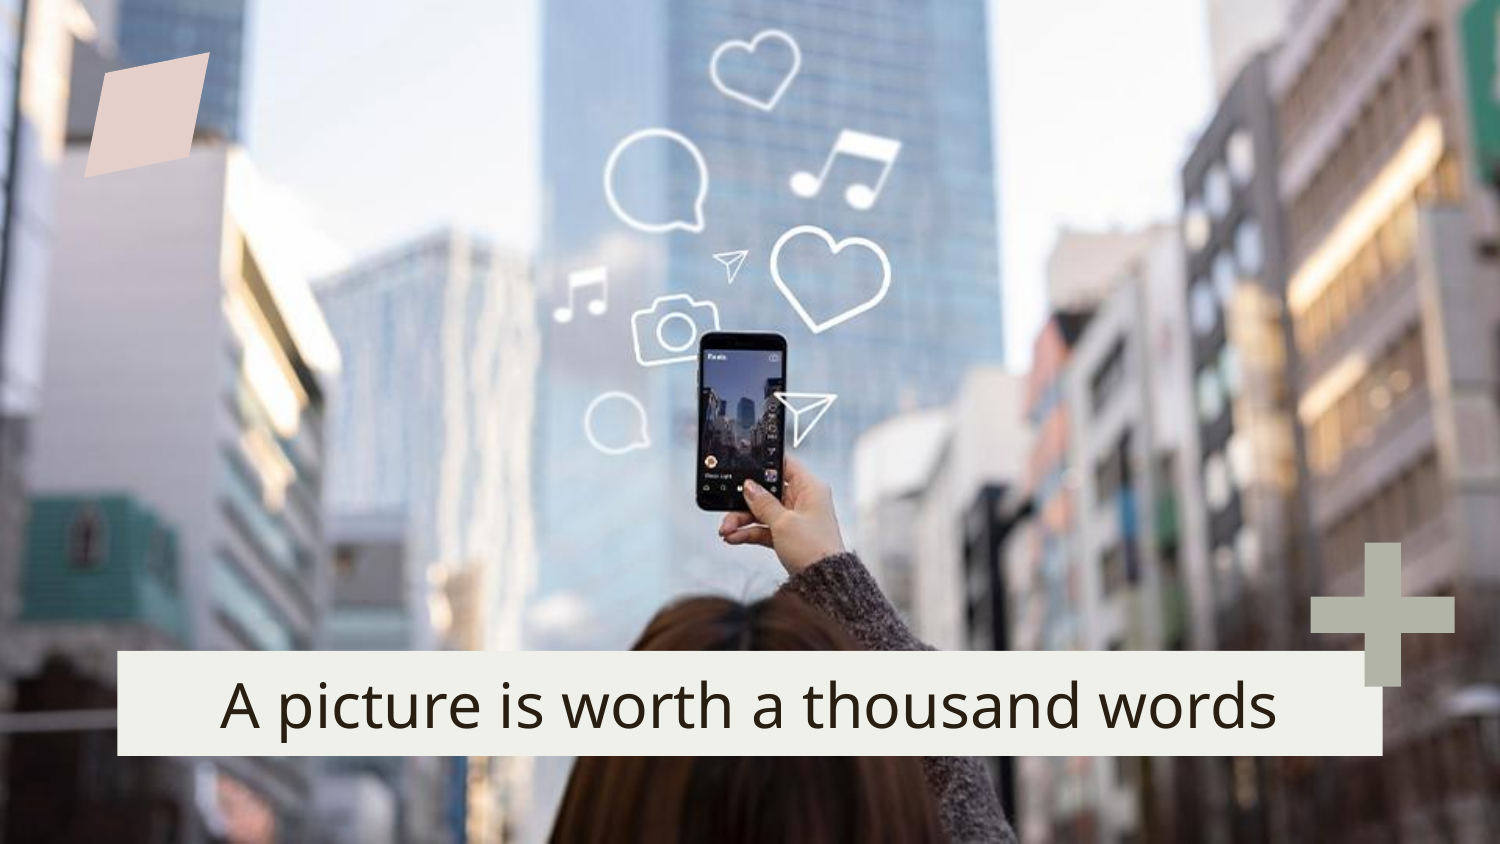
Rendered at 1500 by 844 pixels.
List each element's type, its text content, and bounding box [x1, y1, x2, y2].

text_box [84, 52, 210, 178]
text_box [1310, 542, 1455, 687]
title A picture is worth a thousand words [117, 650, 1383, 756]
picture [0, 0, 1500, 844]
